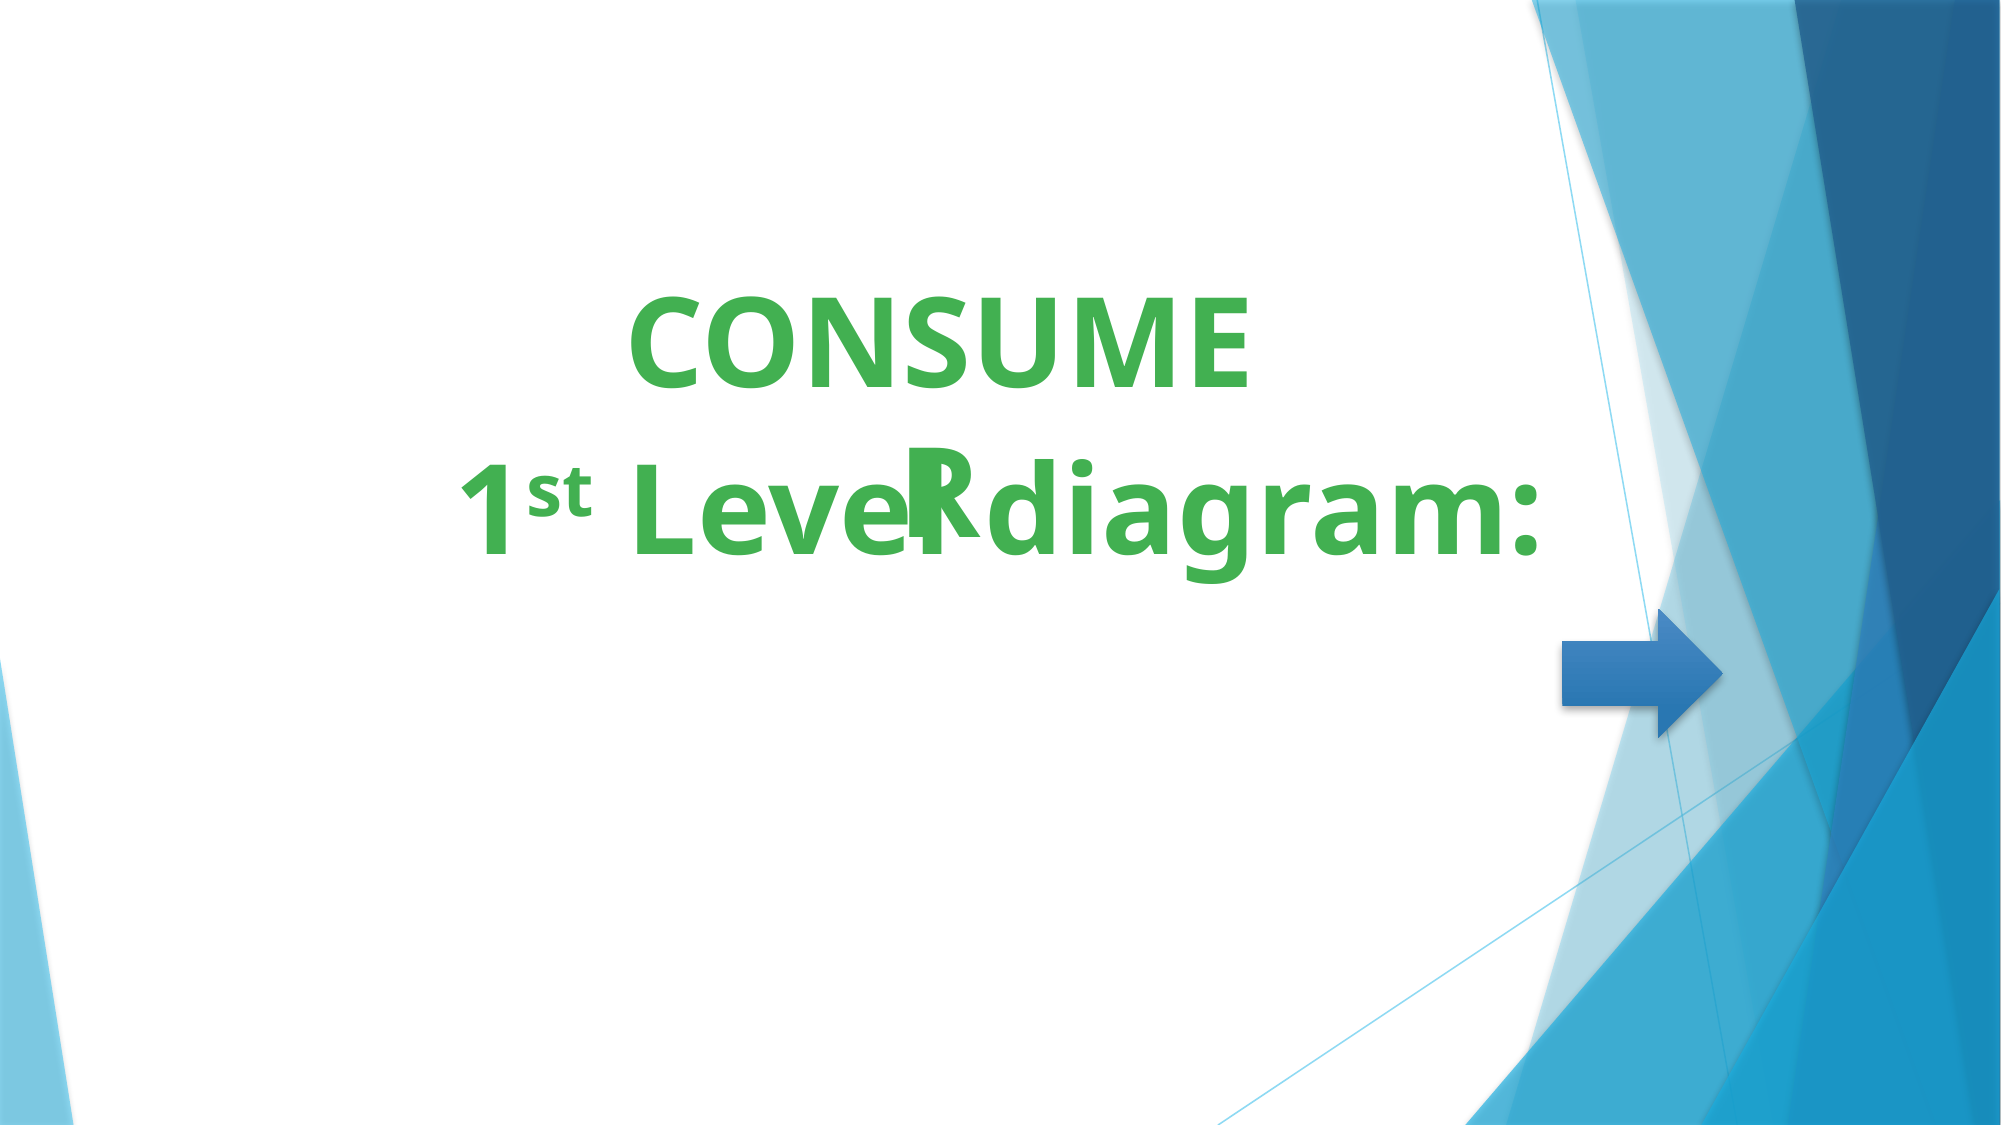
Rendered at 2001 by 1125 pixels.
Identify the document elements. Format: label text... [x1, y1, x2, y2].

text_box [1562, 608, 1723, 739]
text_box 1st Level diagram: [440, 421, 1560, 587]
text_box CONSUMER [587, 255, 1293, 421]
